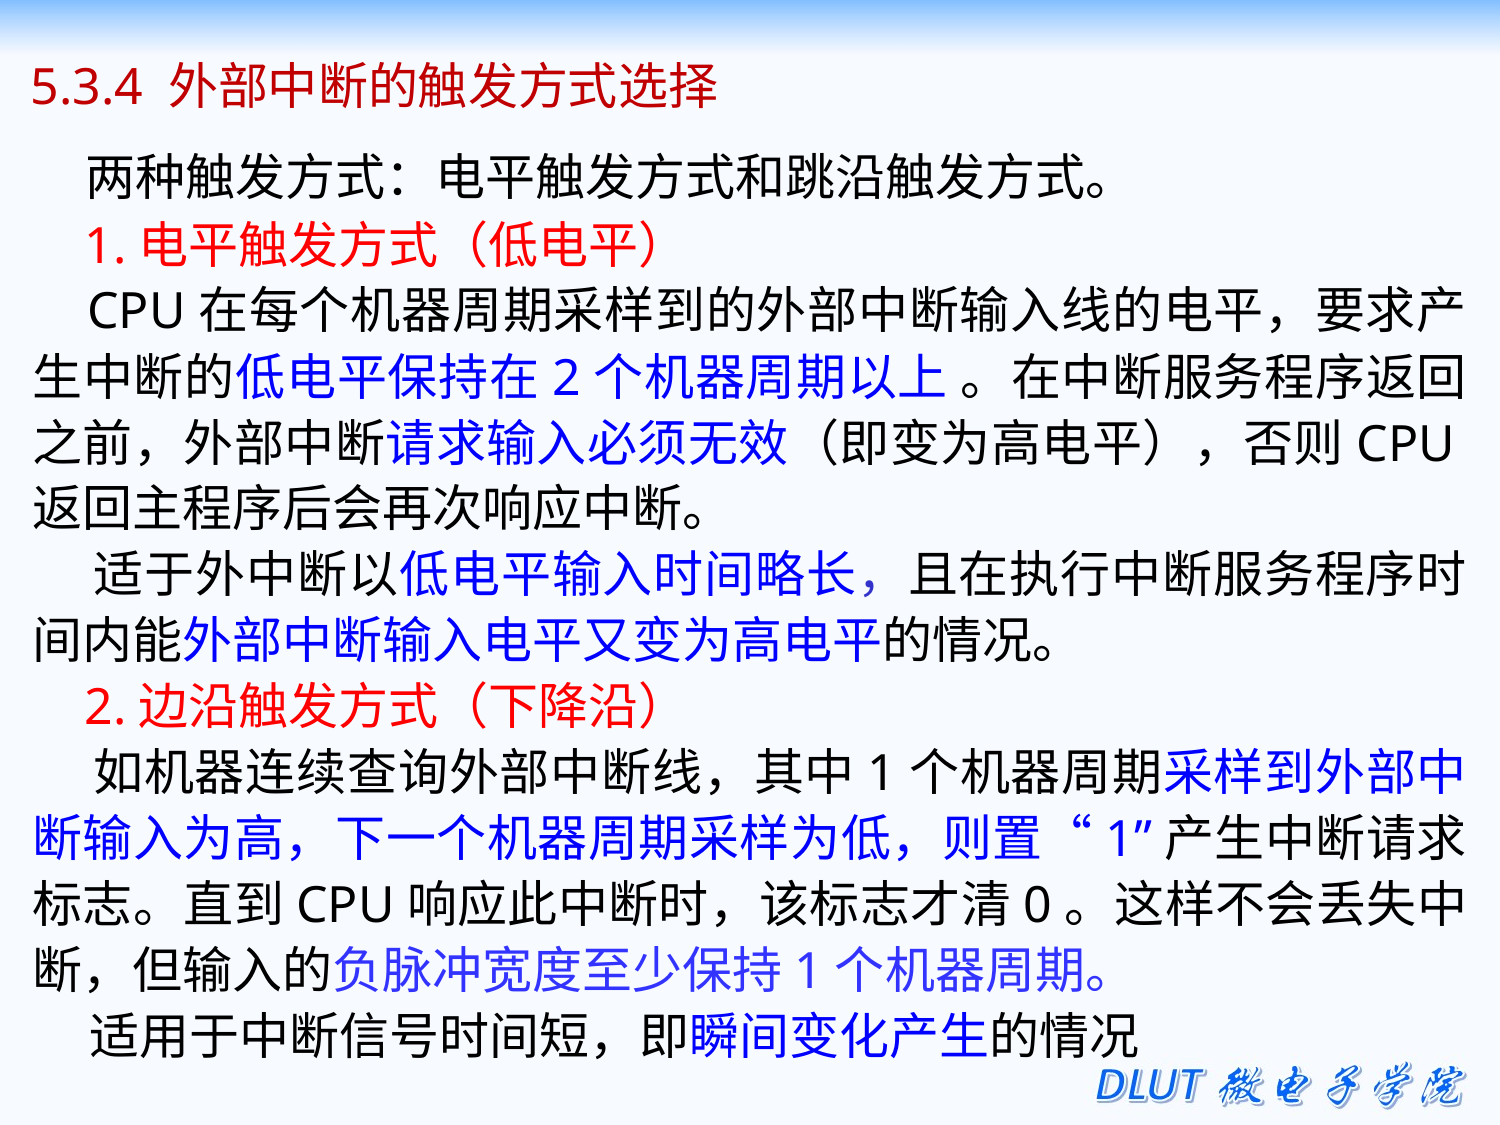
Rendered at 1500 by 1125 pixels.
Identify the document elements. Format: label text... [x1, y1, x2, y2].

text_box 5.3.4 外部中断的触发方式选择 [15, 46, 733, 122]
picture [0, 0, 1500, 1125]
